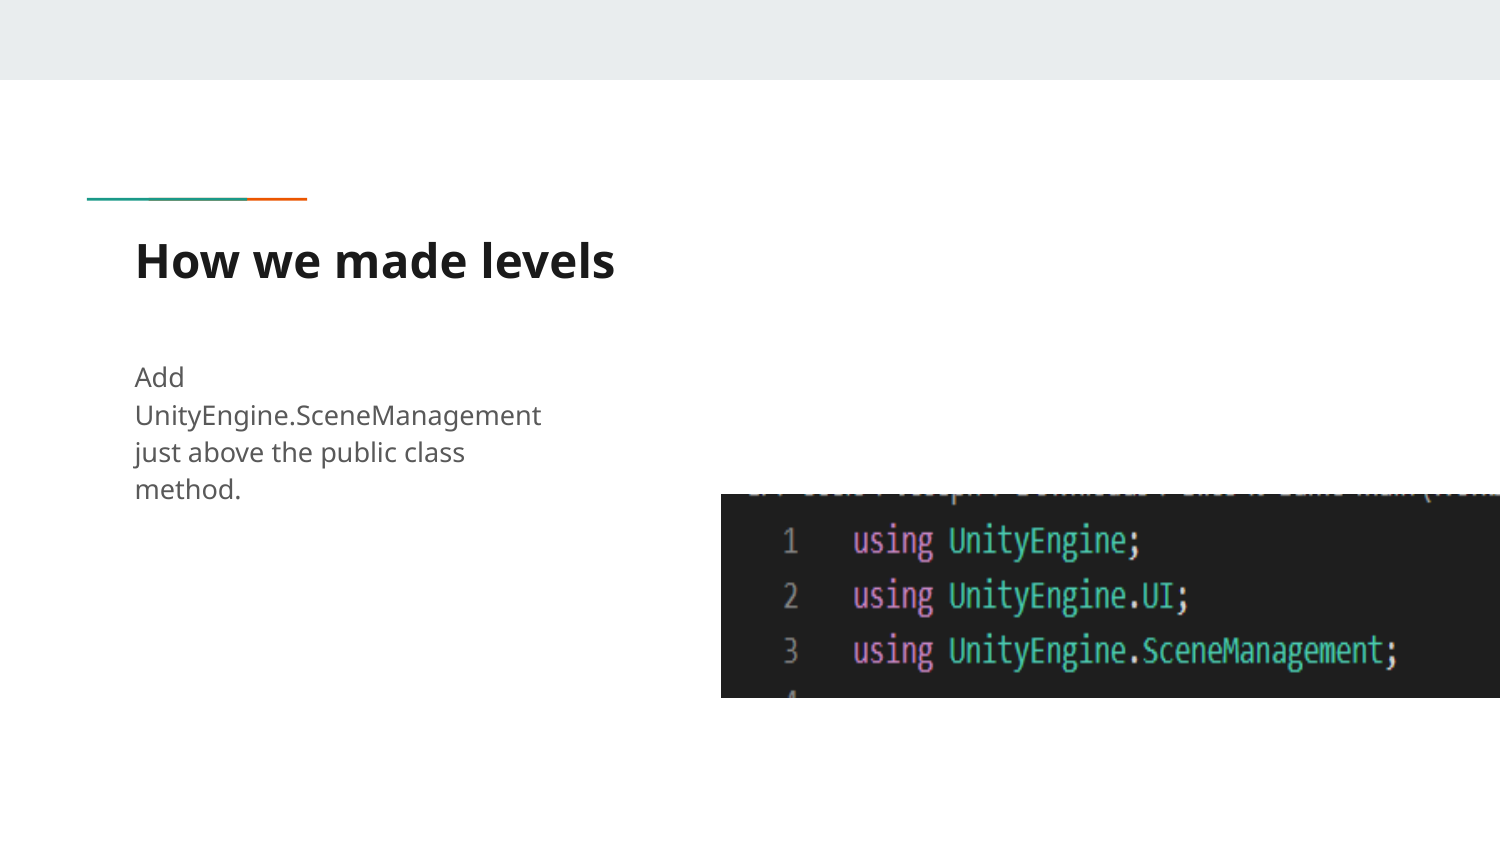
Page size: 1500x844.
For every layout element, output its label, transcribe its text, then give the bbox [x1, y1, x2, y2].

picture [720, 494, 1500, 698]
list Add UnityEngine.SceneManagement just above the public class method. [119, 341, 567, 712]
title How we made levels [119, 216, 1381, 305]
